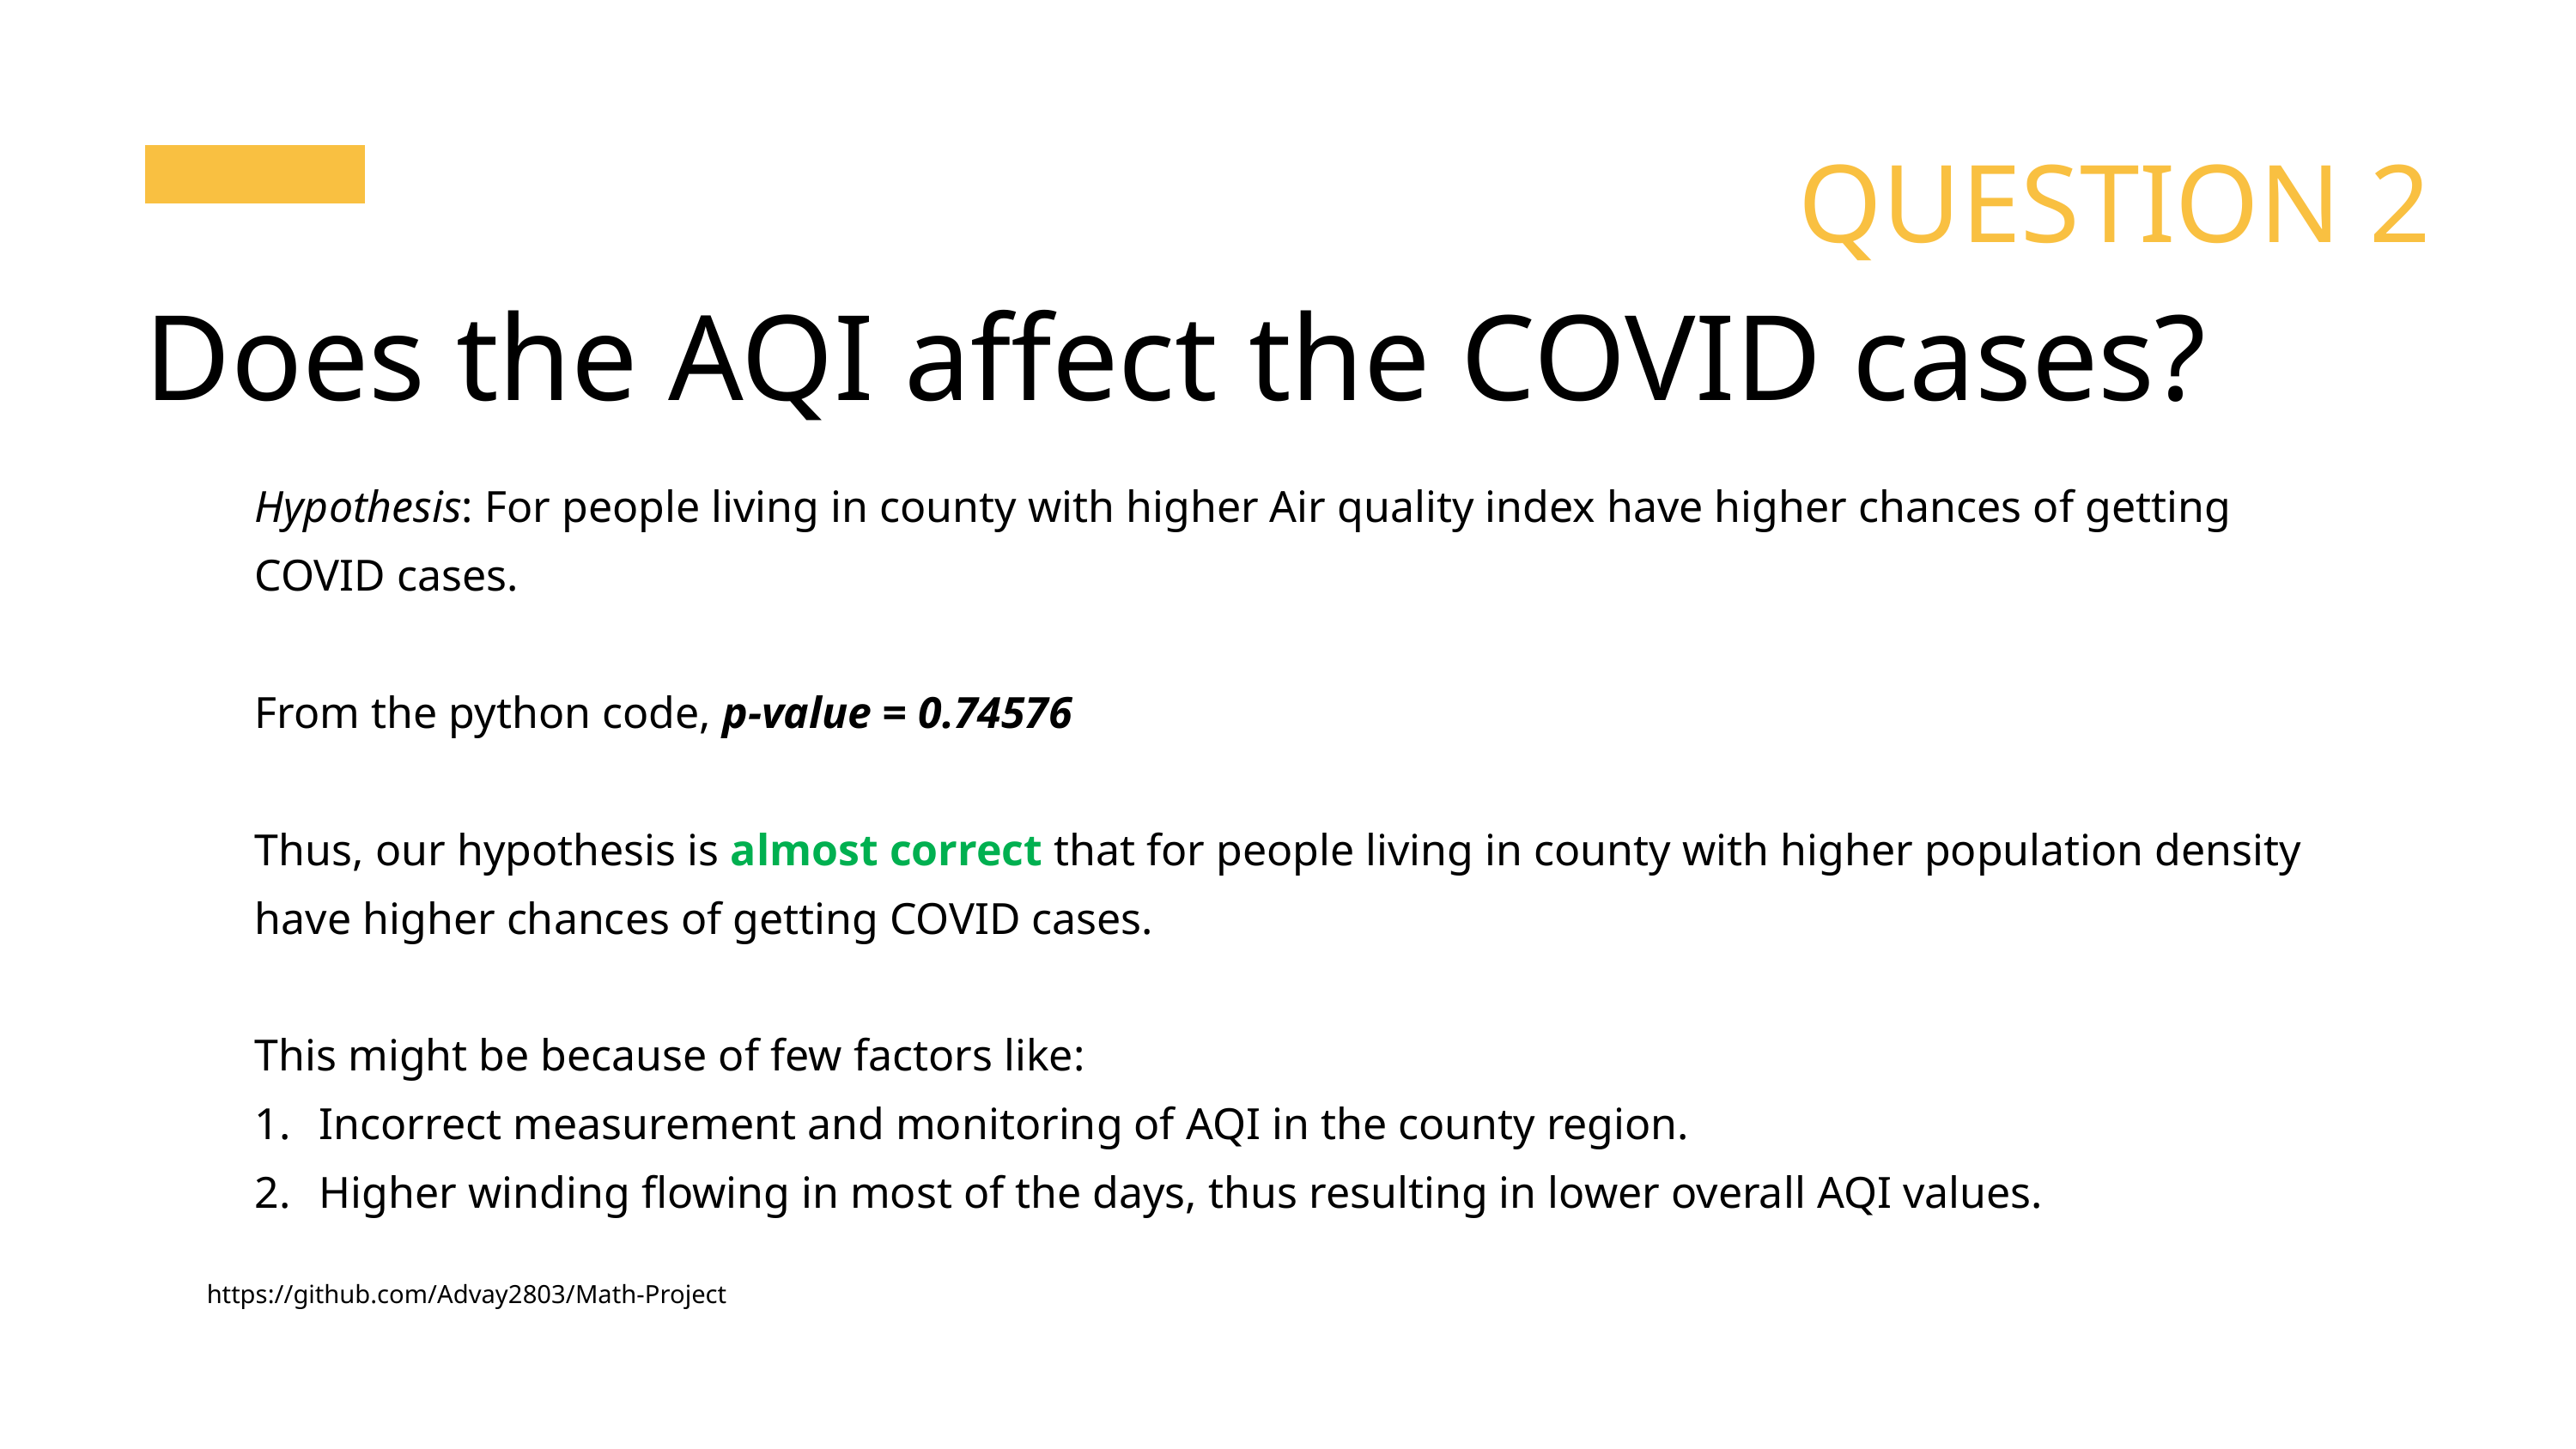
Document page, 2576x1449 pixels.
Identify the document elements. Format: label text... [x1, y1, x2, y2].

text_box Hypothesis: For people living in county with higher Air quality index have higher chances of getting COVID cases. From the python code, p-value = 0.74576 Thus, our hypothesis is almost correct that for people living in county with higher population density have higher chances of getting COVID cases. This might be because of few factors like: Incorrect measurement and monitoring of AQI in the county region. Higher winding flowing in most of the days, thus resulting in lower overall AQI values. [254, 462, 2321, 1423]
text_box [144, 144, 366, 204]
text_box https://github.com/Advay2803/Math-Project [161, 1258, 773, 1309]
text_box Does the AQI affect the COVID cases? [144, 307, 2432, 425]
text_box QUESTION 2 [144, 69, 2432, 264]
